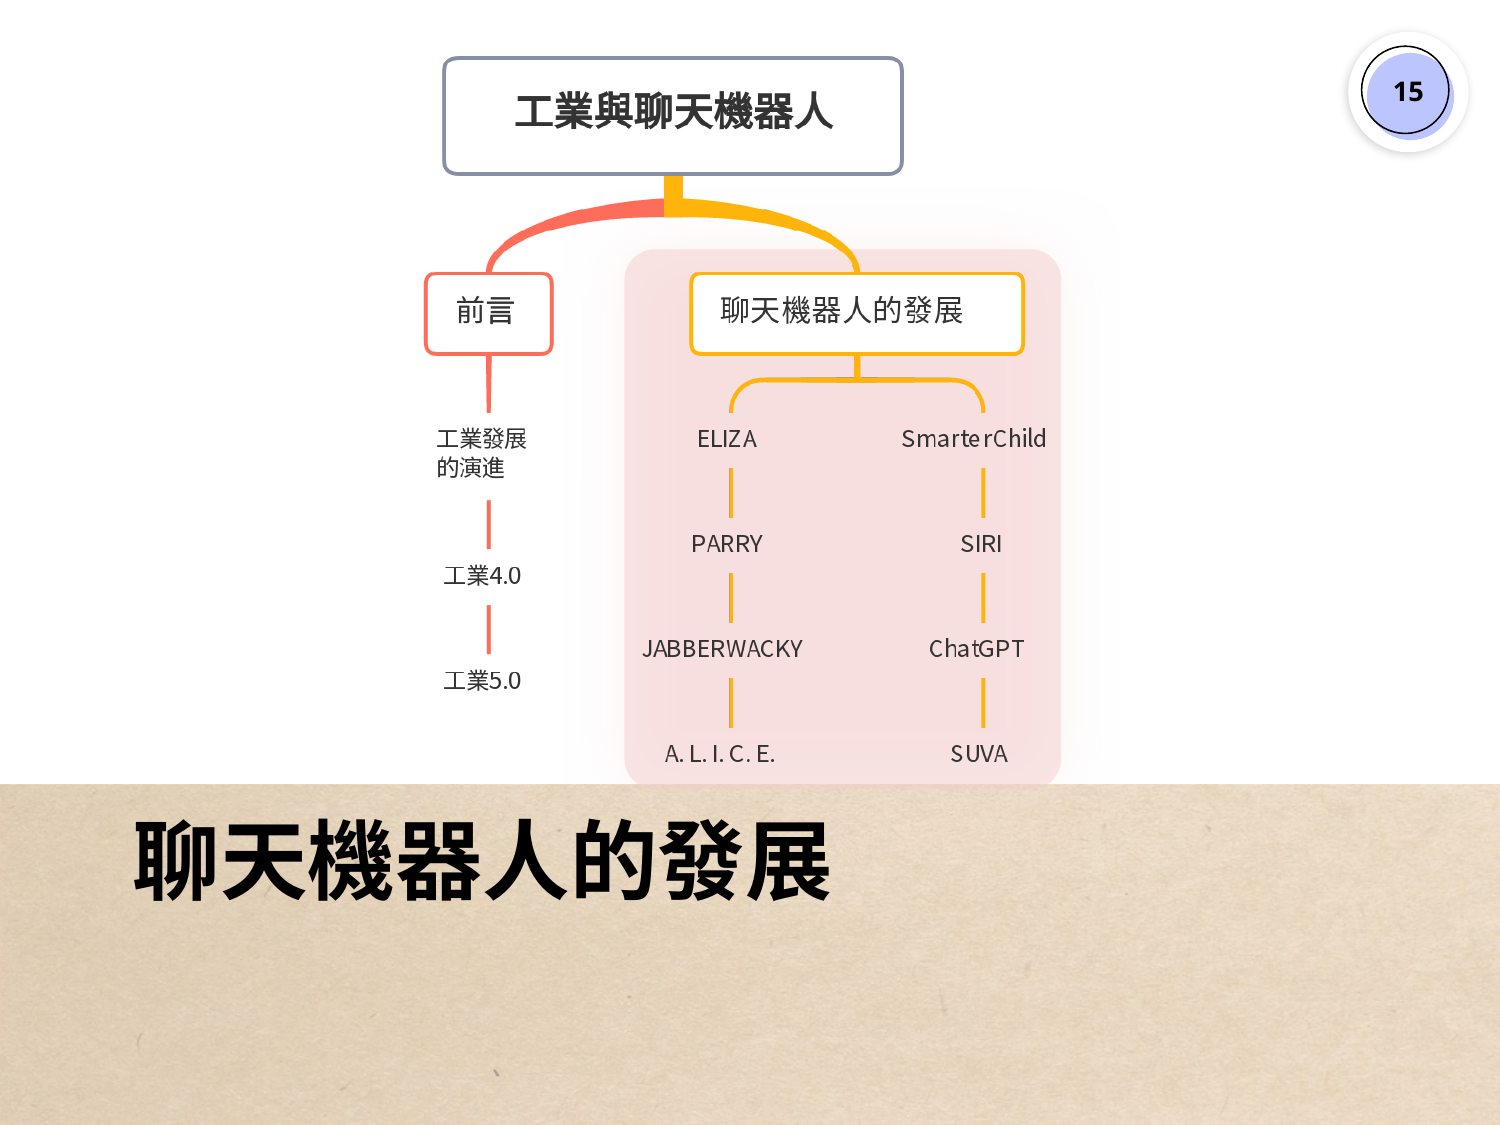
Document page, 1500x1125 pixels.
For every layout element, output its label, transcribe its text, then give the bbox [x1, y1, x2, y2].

picture [360, 0, 1140, 841]
slide_number ‹#› [1363, 49, 1454, 136]
text_box 聊天機器人的發展 [117, 806, 1383, 920]
